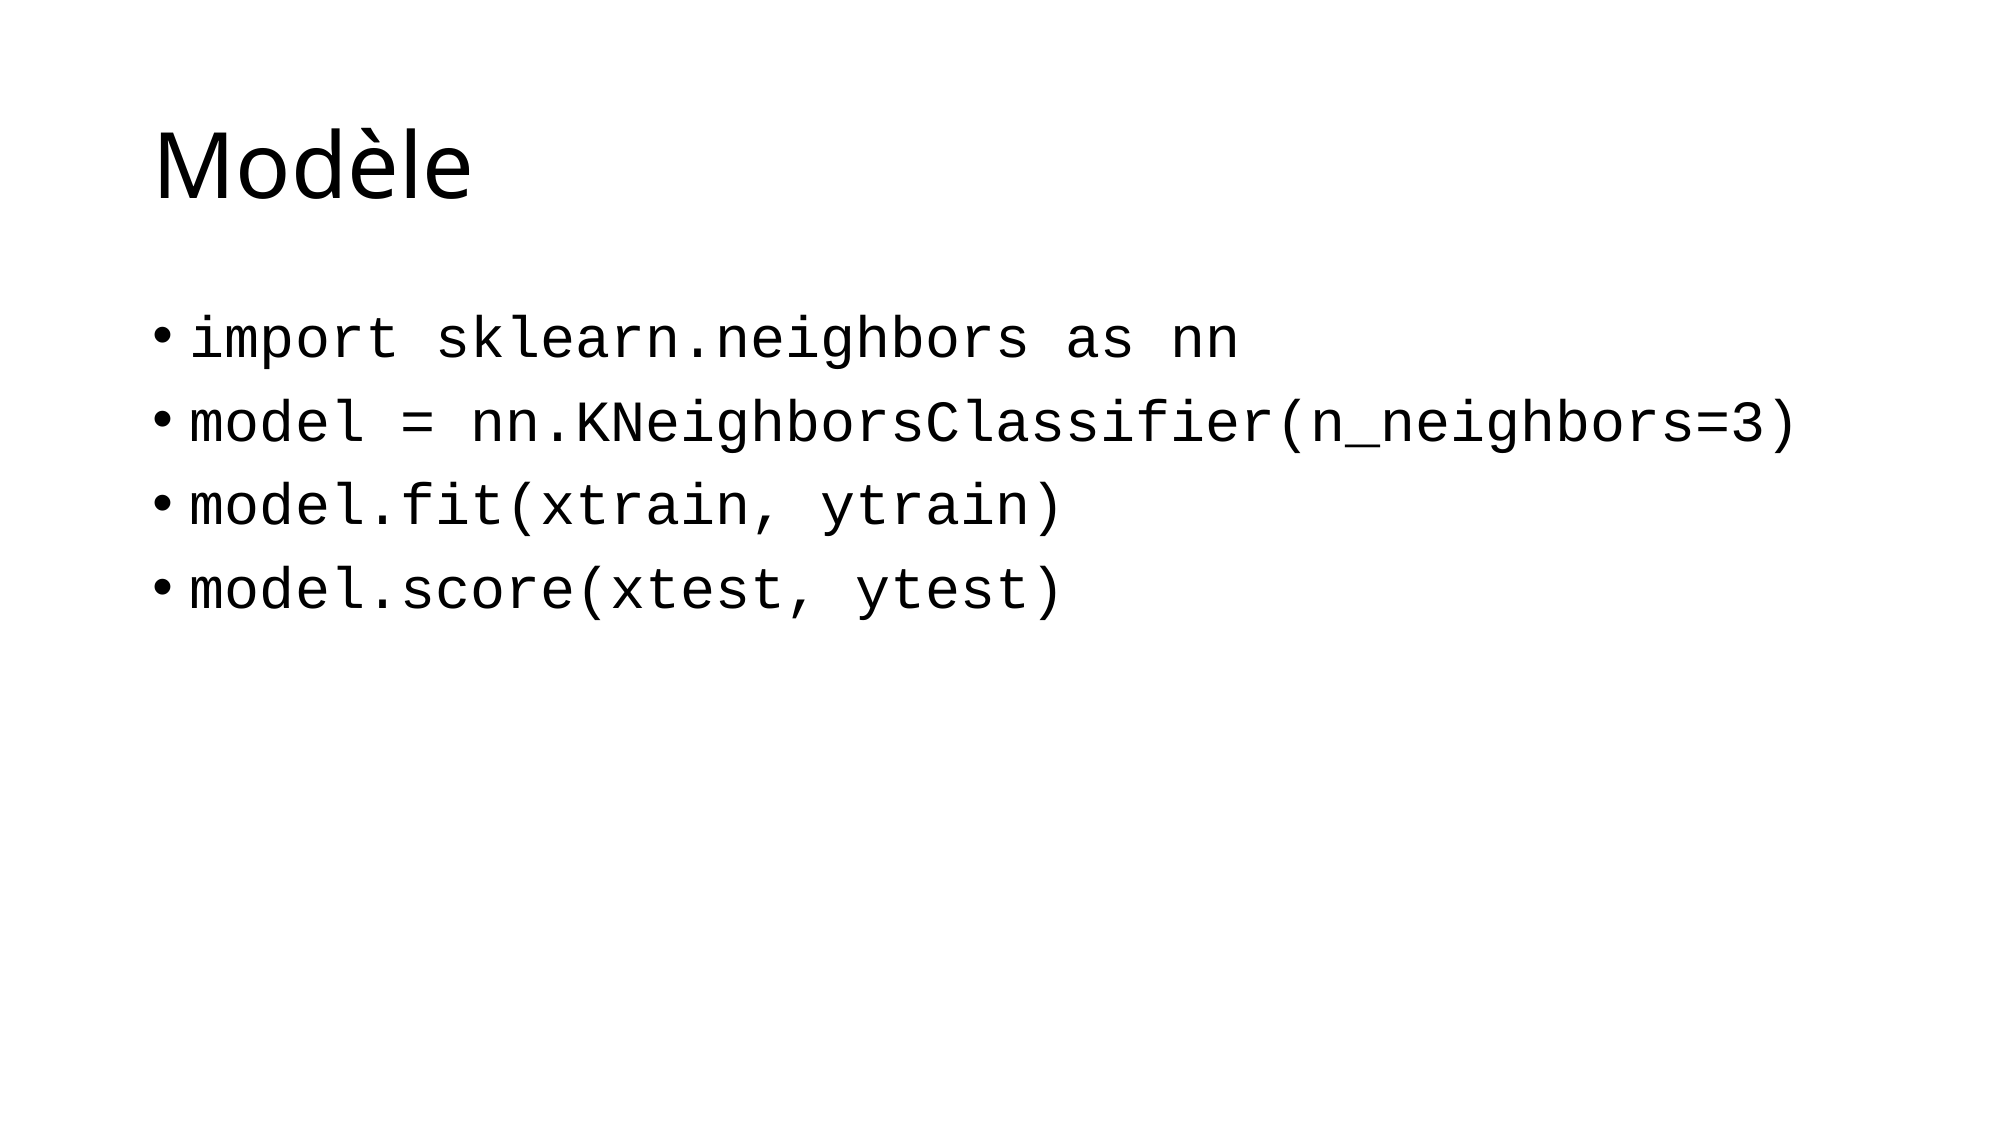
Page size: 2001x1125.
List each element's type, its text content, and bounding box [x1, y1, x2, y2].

list import sklearn.neighbors as nn model = nn.KNeighborsClassifier(n_neighbors=3) model.fit(xtrain, ytrain) model.score(xtest, ytest) [137, 299, 1863, 1014]
title Modèle [137, 59, 1863, 278]
